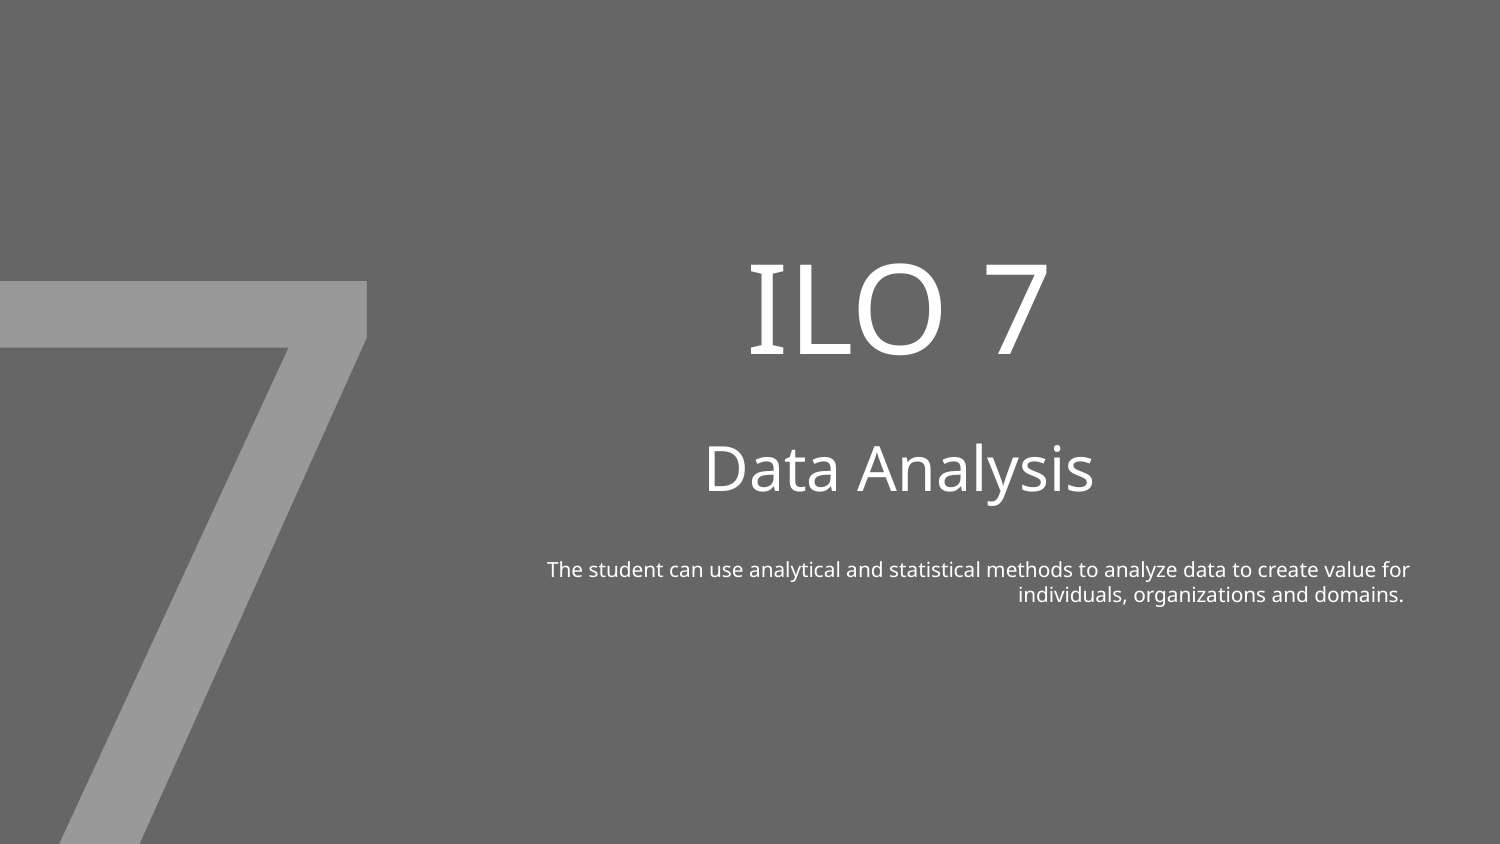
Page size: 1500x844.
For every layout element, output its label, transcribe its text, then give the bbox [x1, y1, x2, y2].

title ILO 7 [486, 181, 1425, 410]
text_box 7 [0, 122, 486, 844]
subtitle The student can use analytical and statistical methods to analyze data to create value for individuals, organizations and domains. [525, 550, 1425, 663]
subtitle Data Analysis [486, 410, 1425, 524]
